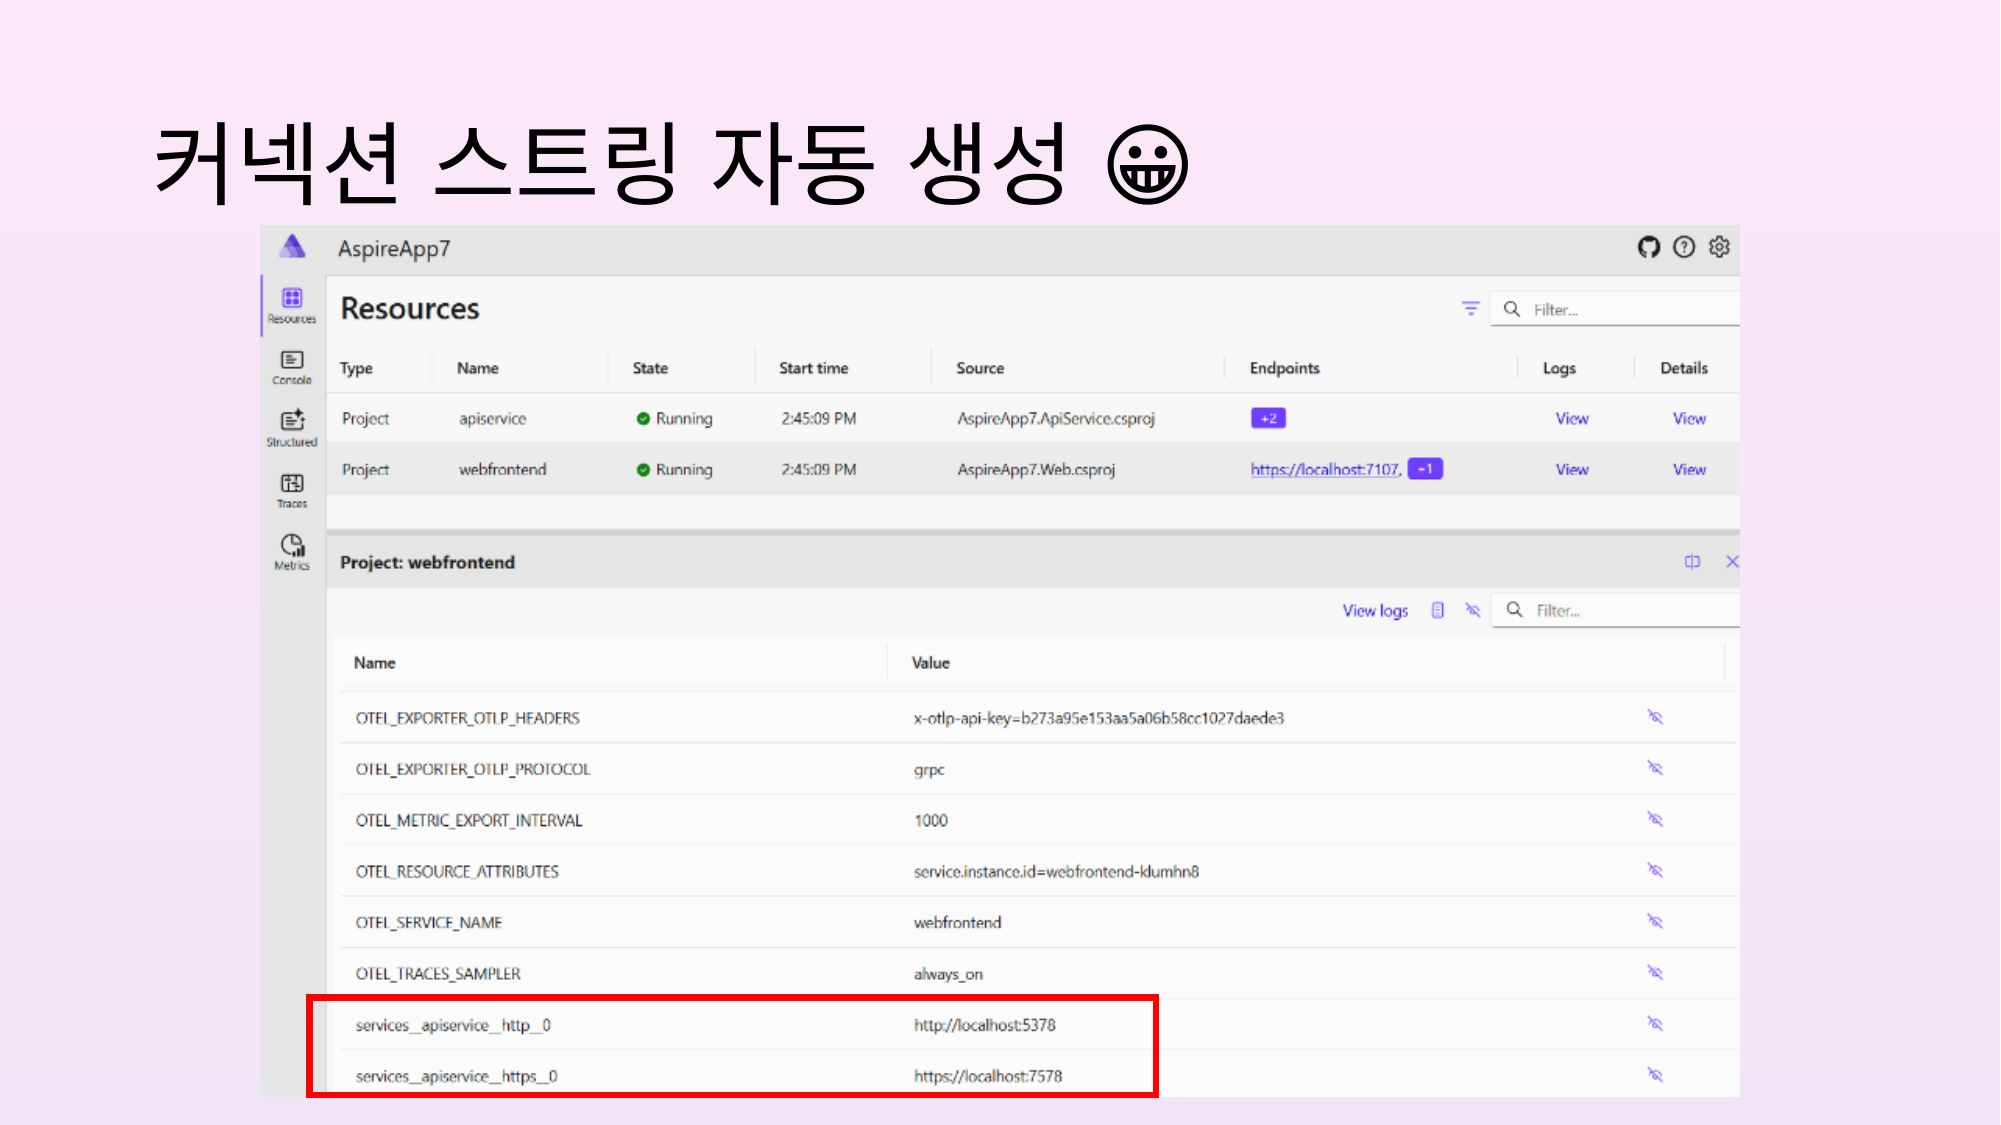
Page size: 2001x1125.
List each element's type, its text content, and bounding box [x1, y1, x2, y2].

title 커넥션 스트링 자동 생성 😀 [137, 59, 1863, 278]
picture [259, 225, 1741, 1097]
